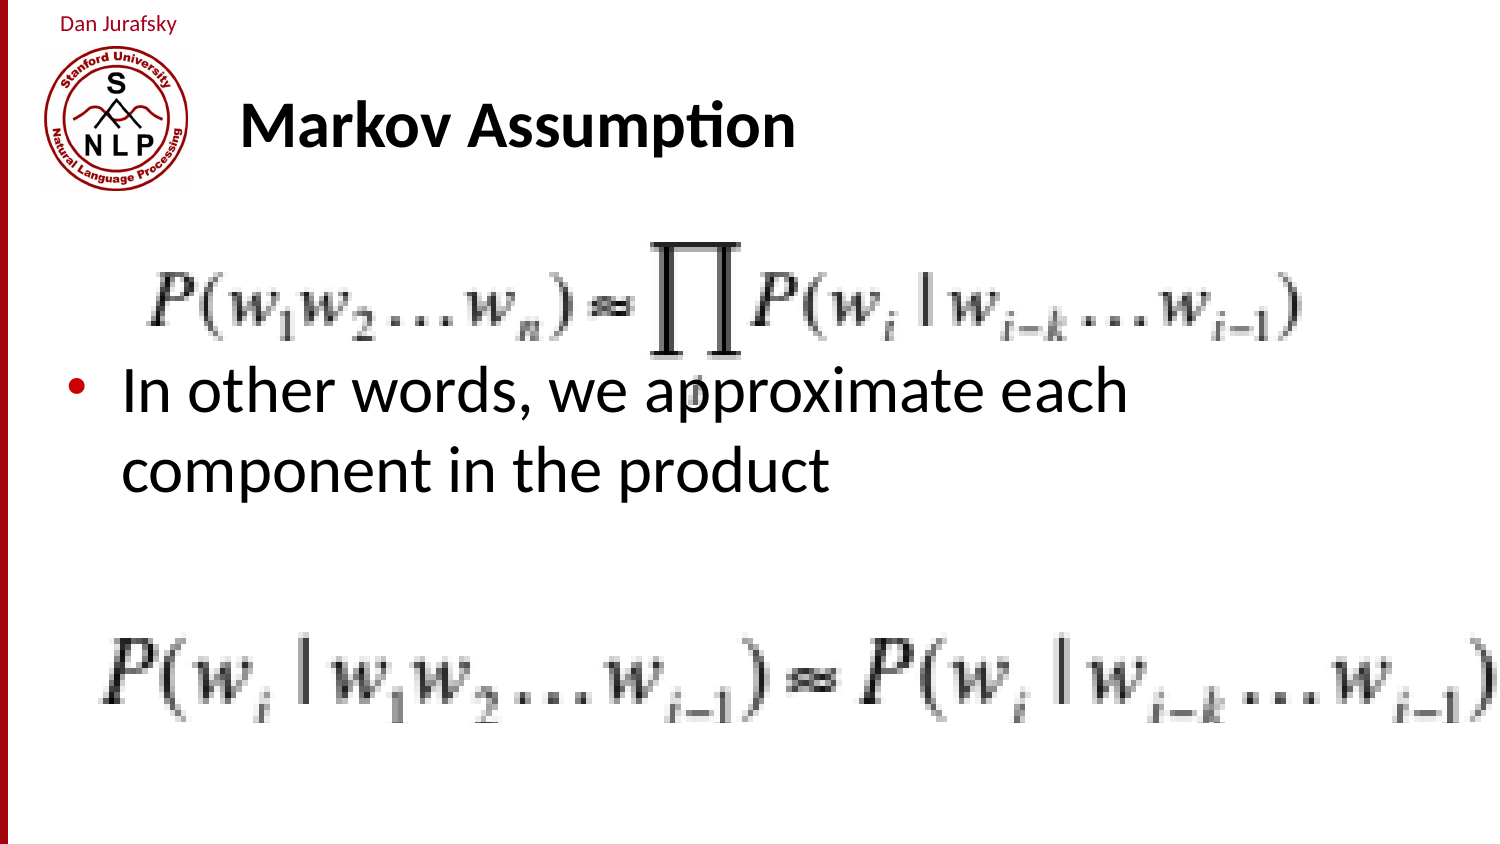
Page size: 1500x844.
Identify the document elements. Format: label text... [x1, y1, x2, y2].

text_box In other words, we approximate each component in the product [49, 221, 1450, 769]
picture [87, 620, 1499, 724]
picture [44, 46, 188, 191]
text_box Markov Assumption [224, 46, 1450, 169]
picture [137, 233, 1303, 411]
